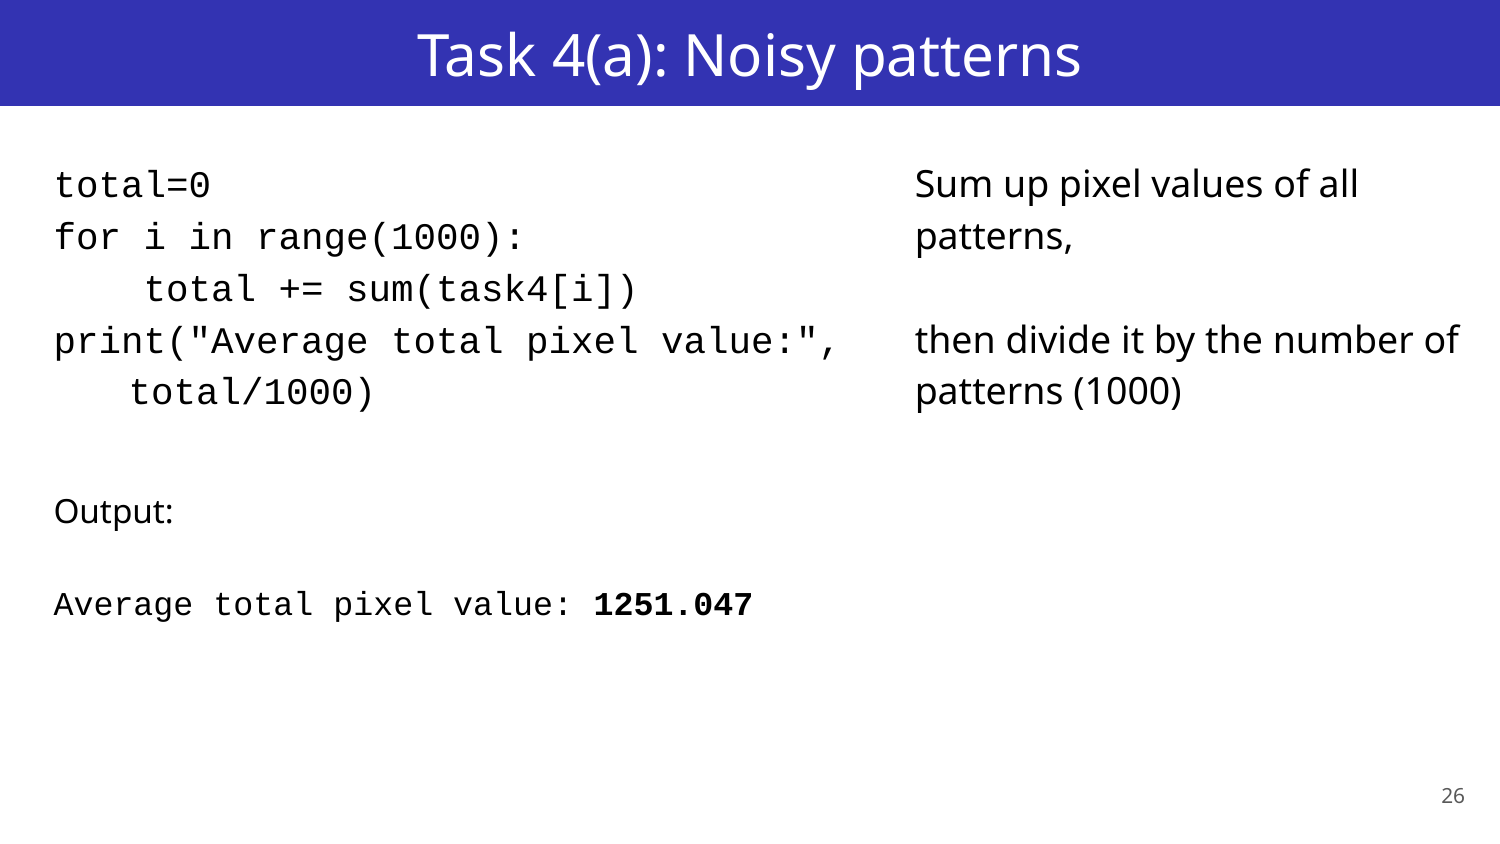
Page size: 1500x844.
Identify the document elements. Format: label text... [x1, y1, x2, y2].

title Task 4(a): Noisy patterns [0, 0, 1500, 106]
list Output: Average total pixel value: 1251.047 [38, 469, 1469, 750]
list total=0 for i in range(1000): total += sum(task4[i]) print("Average total pixel value:", total/1000) [38, 138, 899, 469]
slide_number 26 [1389, 764, 1480, 830]
list Sum up pixel values of all patterns, then divide it by the number of patterns (1000) [899, 138, 1480, 750]
